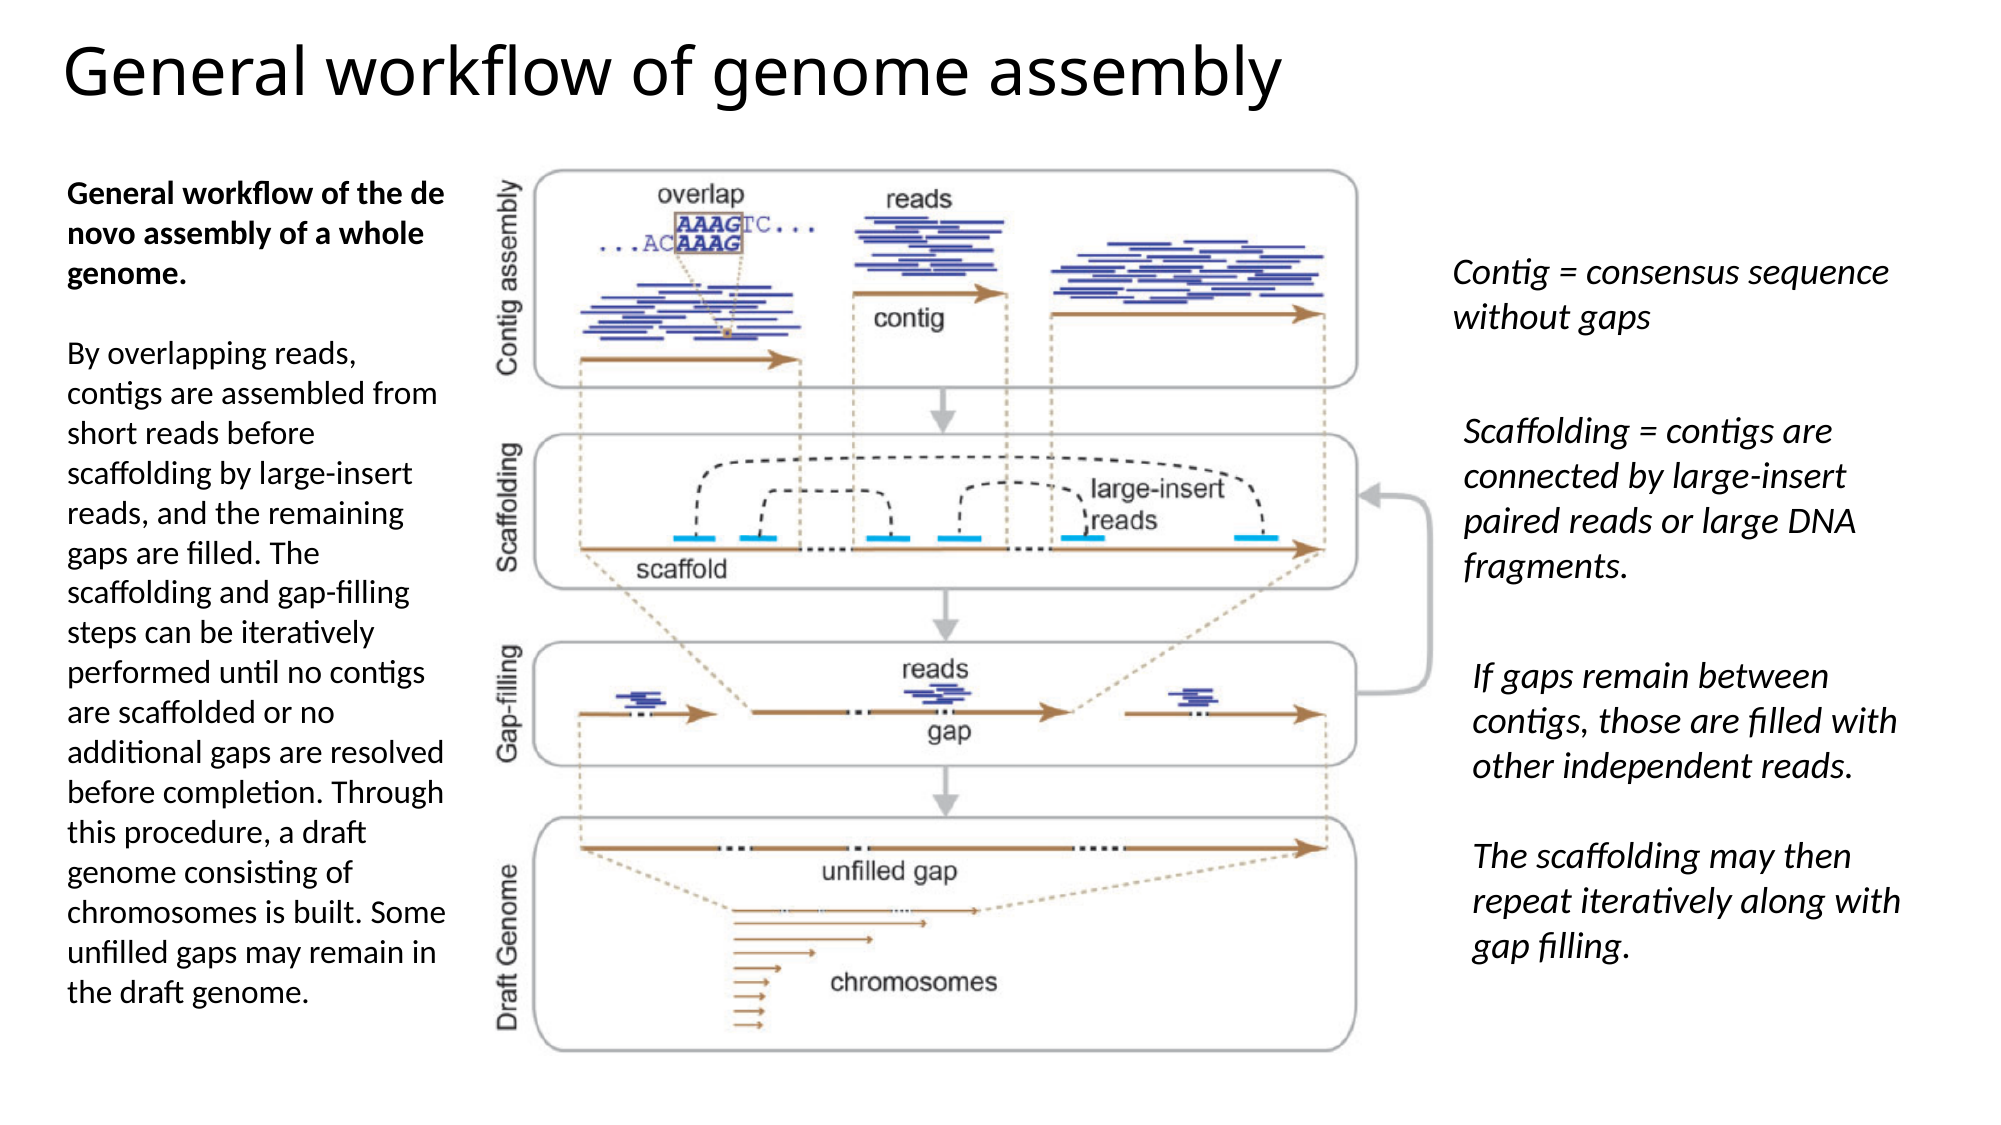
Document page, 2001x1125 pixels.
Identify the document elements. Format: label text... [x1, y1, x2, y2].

text_box General workflow of the de novo assembly of a whole genome. By overlapping reads, contigs are assembled from short reads before scaffolding by large-insert reads, and the remaining gaps are filled. The scaffolding and gap-filling steps can be iteratively performed until no contigs are scaffolded or no additional gaps are resolved before completion. Through this procedure, a draft genome consisting of chromosomes is built. Some unfilled gaps may remain in the draft genome. [52, 164, 471, 1018]
text_box If gaps remain between contigs, those are filled with other independent reads. The scaffolding may then repeat iteratively along with gap filling. [1465, 643, 1937, 973]
text_box Scaffolding = contigs are connected by large-insert paired reads or large DNA fragments. [1465, 398, 1928, 594]
title General workflow of genome assembly [47, 27, 1773, 120]
picture [471, 164, 1465, 1070]
text_box Contig = consensus sequence without gaps [1465, 239, 1965, 345]
